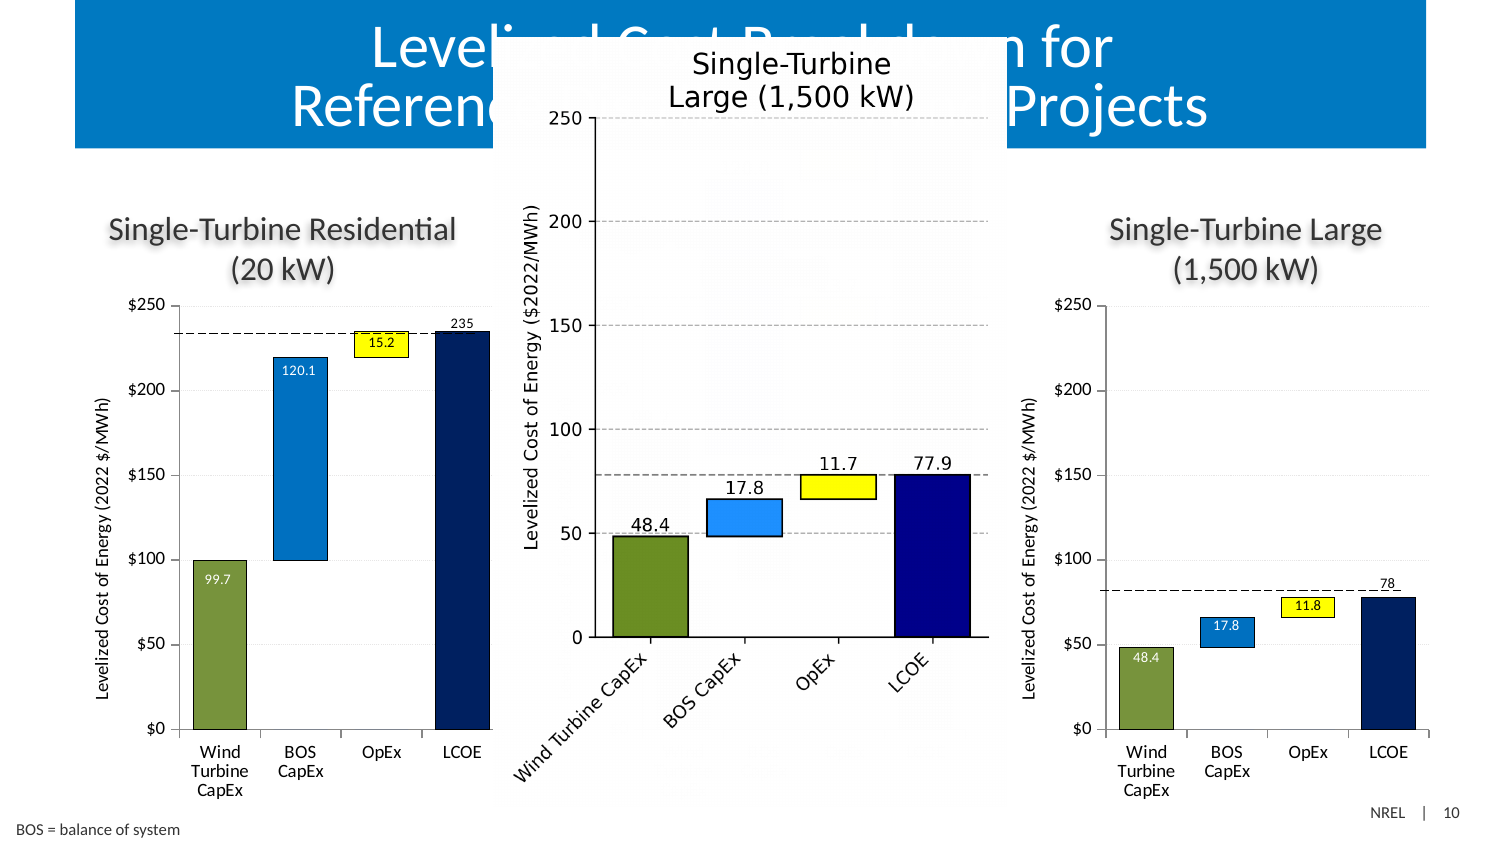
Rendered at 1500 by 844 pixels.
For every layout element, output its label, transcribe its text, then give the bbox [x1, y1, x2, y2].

text_box BOS = balance of system [1, 811, 200, 844]
picture [493, 37, 1007, 807]
title Levelized Cost Breakdown for Reference Distributed Wind Projects [75, 0, 1427, 149]
text_box Single-Turbine Large (1,500 kW) [1042, 212, 1458, 282]
text_box Single-Turbine Residential (20 kW) [79, 212, 487, 282]
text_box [61, 285, 488, 812]
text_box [1010, 285, 1439, 812]
